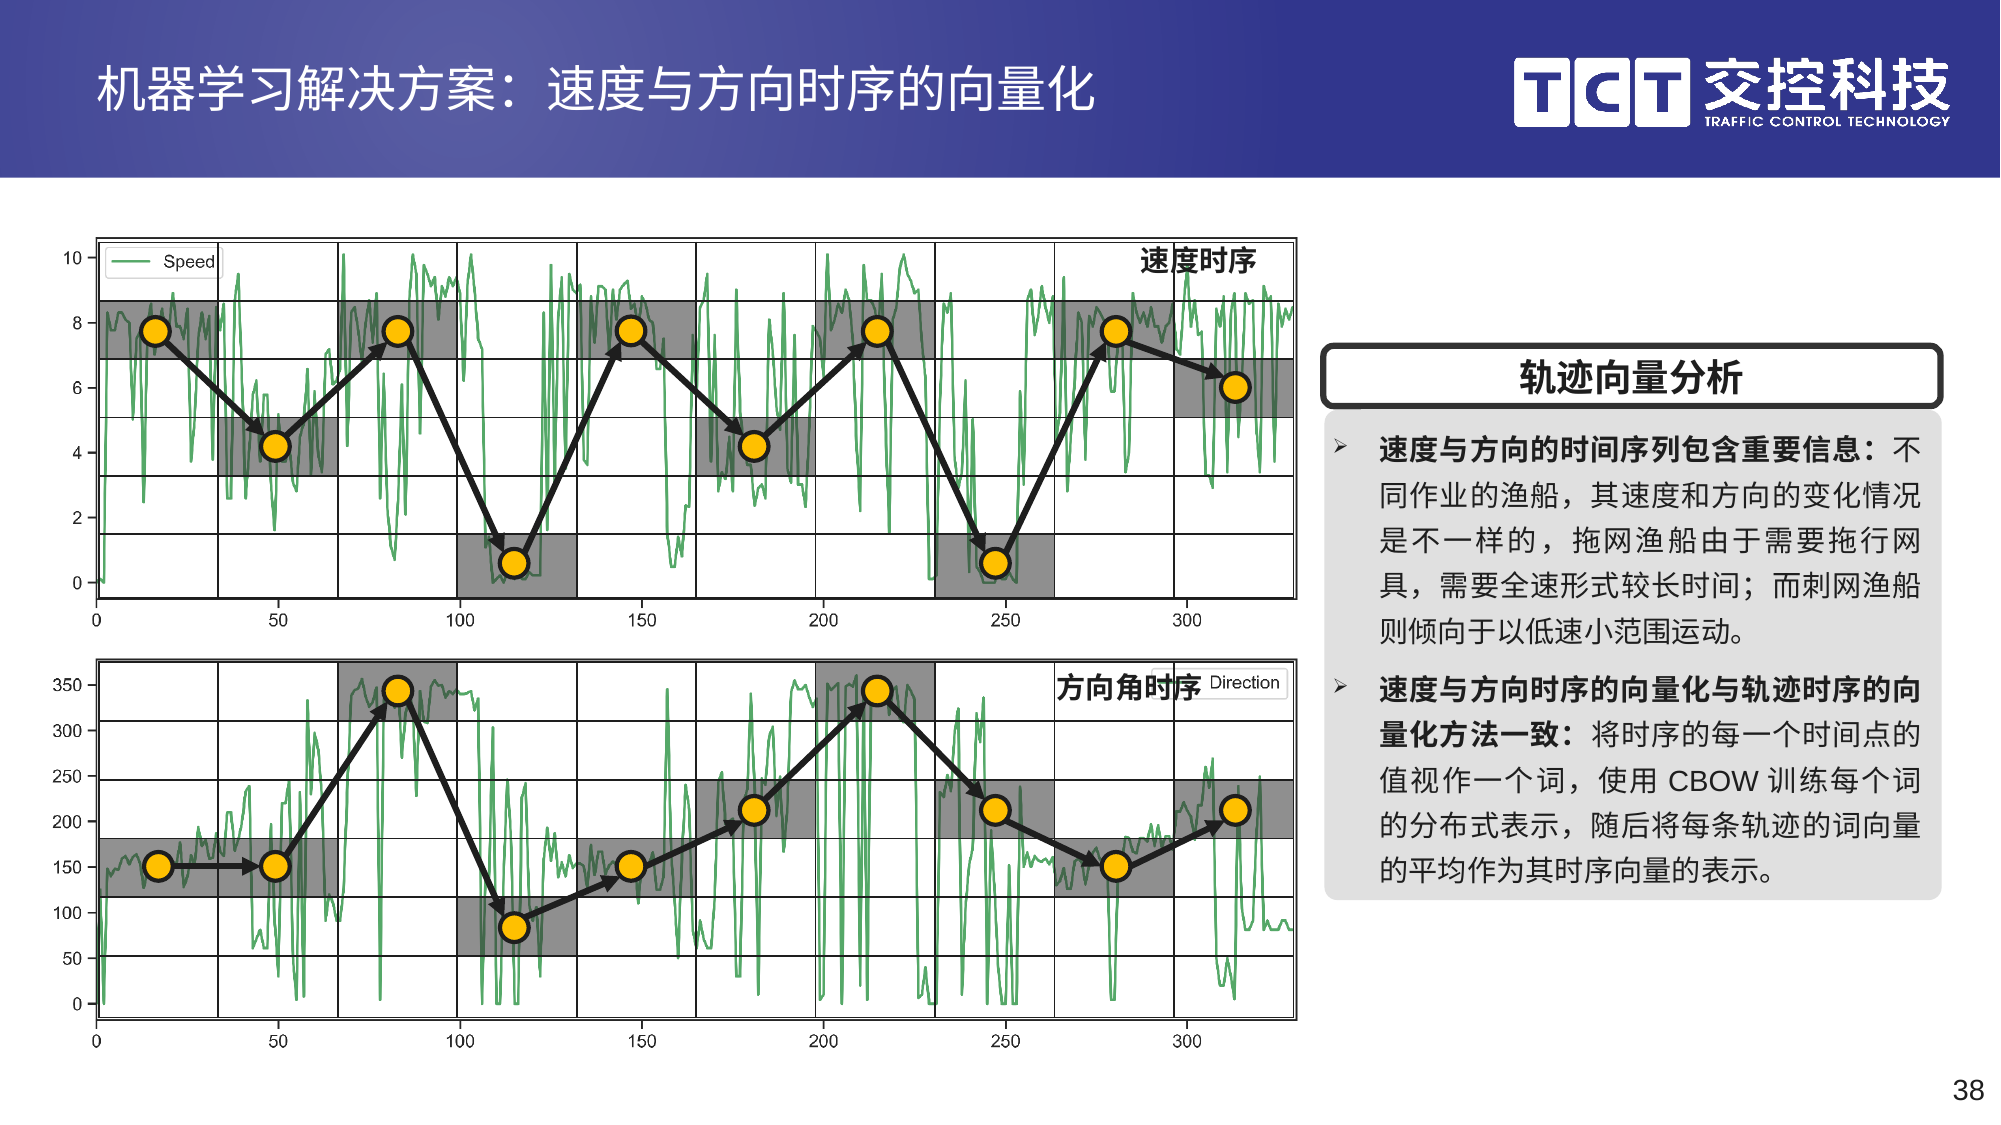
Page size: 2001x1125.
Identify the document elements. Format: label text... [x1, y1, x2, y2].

slide_number 38 [1689, 1063, 2000, 1124]
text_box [1125, 341, 1226, 378]
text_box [1130, 820, 1226, 867]
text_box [764, 700, 868, 801]
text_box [640, 340, 745, 437]
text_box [1005, 341, 1106, 554]
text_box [524, 876, 622, 918]
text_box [407, 341, 505, 554]
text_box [285, 700, 388, 857]
title 机器学习解决方案：速度与方向时序的向量化 [81, 56, 1930, 127]
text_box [285, 341, 388, 437]
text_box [887, 700, 986, 801]
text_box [524, 340, 622, 554]
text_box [1005, 820, 1102, 867]
picture [41, 226, 1309, 1062]
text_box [887, 341, 986, 554]
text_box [407, 700, 505, 918]
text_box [645, 820, 745, 867]
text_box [1323, 345, 1942, 901]
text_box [165, 341, 266, 437]
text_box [764, 341, 868, 437]
